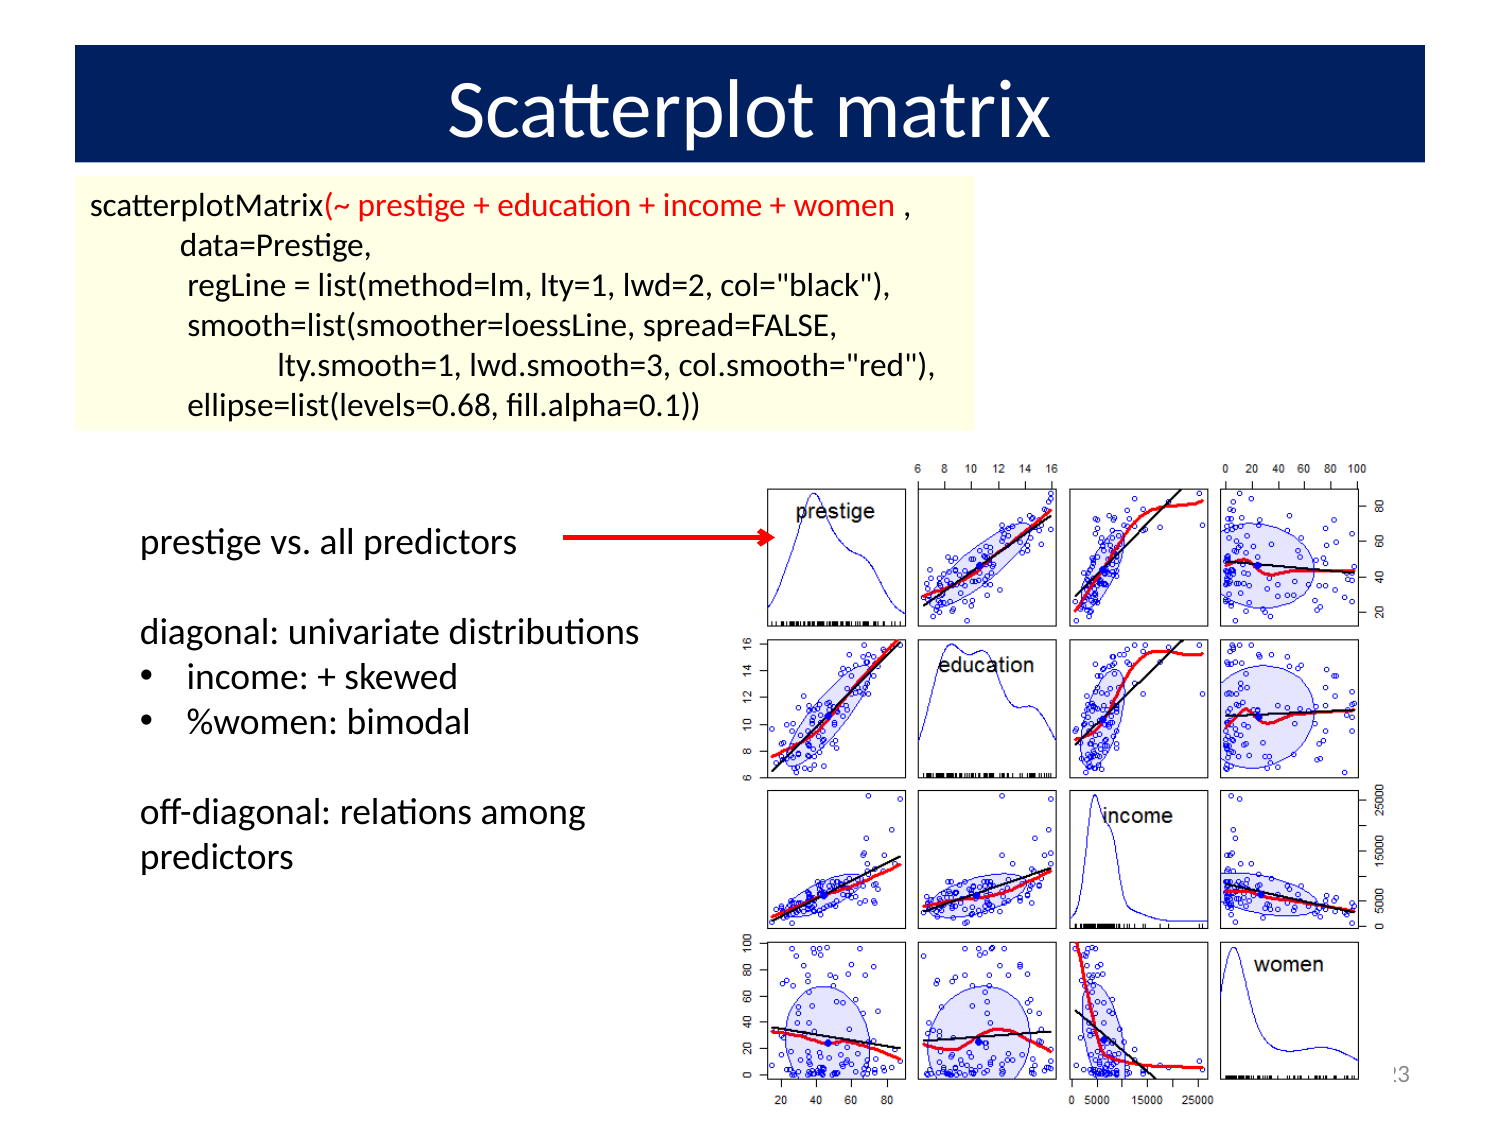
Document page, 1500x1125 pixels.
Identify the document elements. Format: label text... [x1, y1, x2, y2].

text_box prestige vs. all predictors diagonal: univariate distributions income: + skewed %women: bimodal off-diagonal: relations among predictors [124, 509, 707, 884]
slide_number 23 [1398, 1042, 1425, 1103]
title Scatterplot matrix [75, 45, 1425, 163]
picture [712, 443, 1395, 1120]
text_box scatterplotMatrix(~ prestige + education + income + women , data=Prestige, regLine = list(method=lm, lty=1, lwd=2, col="black"), smooth=list(smoother=loessLine, spread=FALSE, lty.smooth=1, lwd.smooth=3, col.smooth="red"), ellipse=list(levels=0.68, fill.alpha=0.1)) [74, 176, 975, 431]
